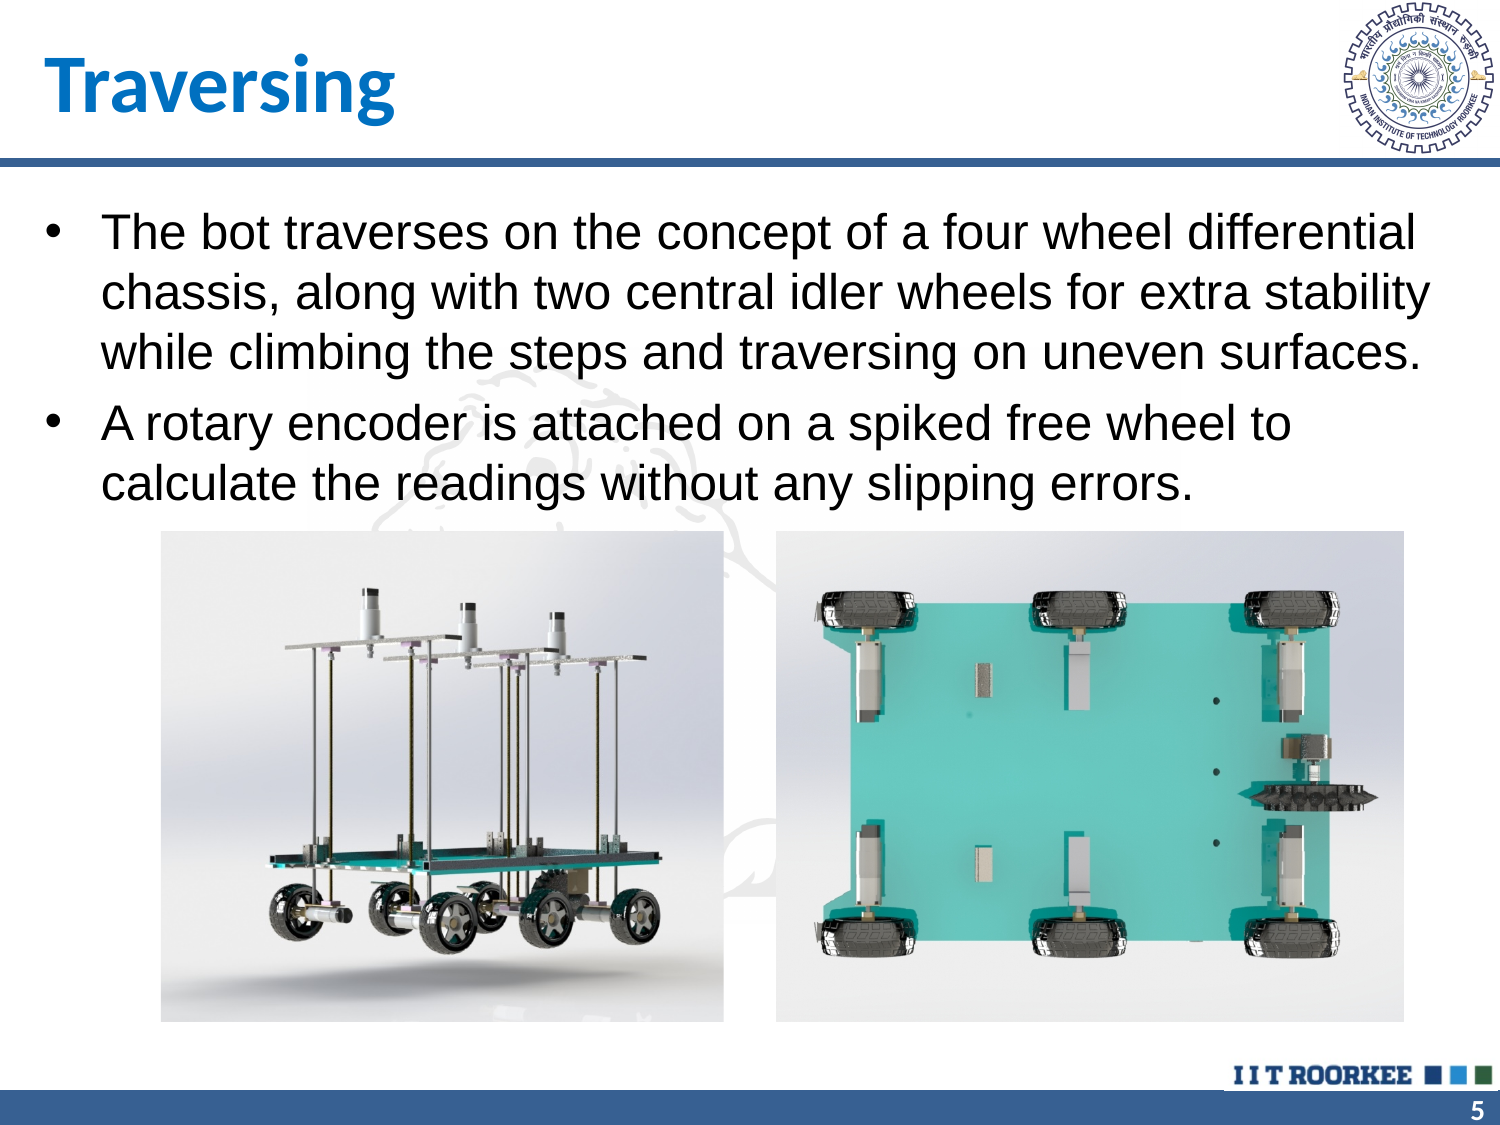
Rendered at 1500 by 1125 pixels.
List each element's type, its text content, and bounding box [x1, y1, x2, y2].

picture [1339, 0, 1500, 158]
list The bot traverses on the concept of a four wheel differential chassis, along with two central idler wheels for extra stability while climbing the steps and traversing on uneven surfaces. A rotary encoder is attached on a spiked free wheel to calculate the readings without any slipping errors. [29, 192, 1468, 1050]
picture [160, 531, 724, 1022]
title Traversing [29, 33, 1185, 125]
picture [775, 531, 1405, 1022]
picture [1224, 1057, 1498, 1091]
